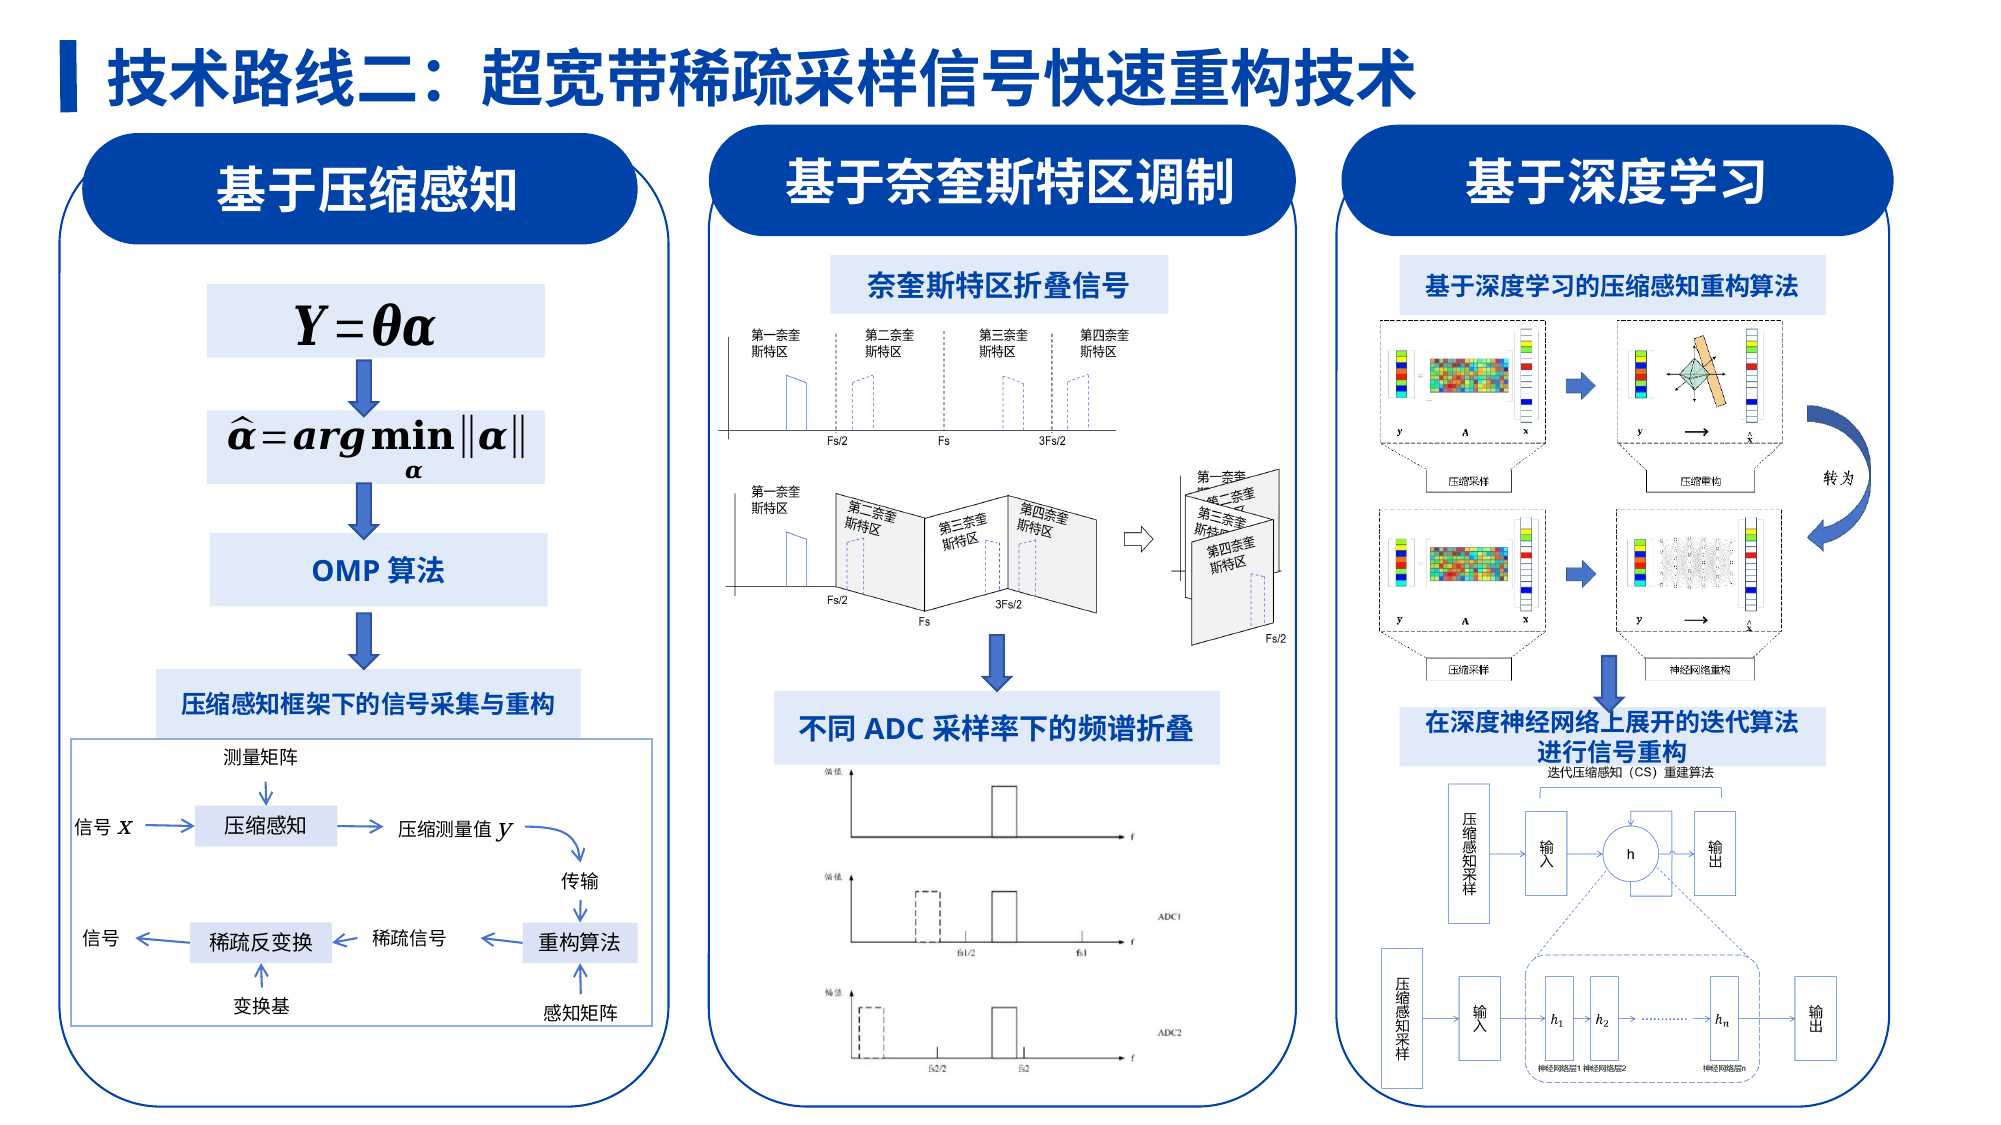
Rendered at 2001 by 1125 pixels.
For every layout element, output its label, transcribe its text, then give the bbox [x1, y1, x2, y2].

text_box 不同ADC采样率下的频谱折叠 [773, 690, 1221, 766]
text_box [707, 202, 1297, 1108]
text_box [1335, 198, 1891, 1108]
text_box 技术路线二：超宽带稀疏采样信号快速重构技术 [106, 13, 1867, 139]
picture [1379, 319, 1872, 681]
text_box 基于奈奎斯特区调制 [707, 123, 1297, 238]
text_box 奈奎斯特区折叠信号 [829, 254, 1169, 315]
text_box 基于深度学习的压缩感知重构算法 [1399, 254, 1827, 316]
text_box [1592, 681, 1626, 714]
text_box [521, 826, 581, 864]
text_box [980, 649, 1014, 693]
picture [818, 763, 1187, 1078]
picture [716, 324, 1289, 649]
text_box 压缩感知框架下的信号采集与重构 [155, 668, 582, 739]
text_box [347, 482, 381, 541]
text_box 基于深度学习 [1340, 123, 1895, 238]
text_box [347, 359, 381, 418]
text_box 信号x [59, 802, 70, 848]
text_box [347, 612, 381, 671]
text_box 基于压缩感知 [81, 132, 639, 246]
text_box [58, 167, 670, 1108]
text_box 在深度神经网络上展开的迭代算法进行信号重构 [1399, 706, 1827, 763]
text_box [70, 738, 653, 1027]
picture [1378, 763, 1839, 1090]
text_box OMP算法 [209, 532, 549, 607]
